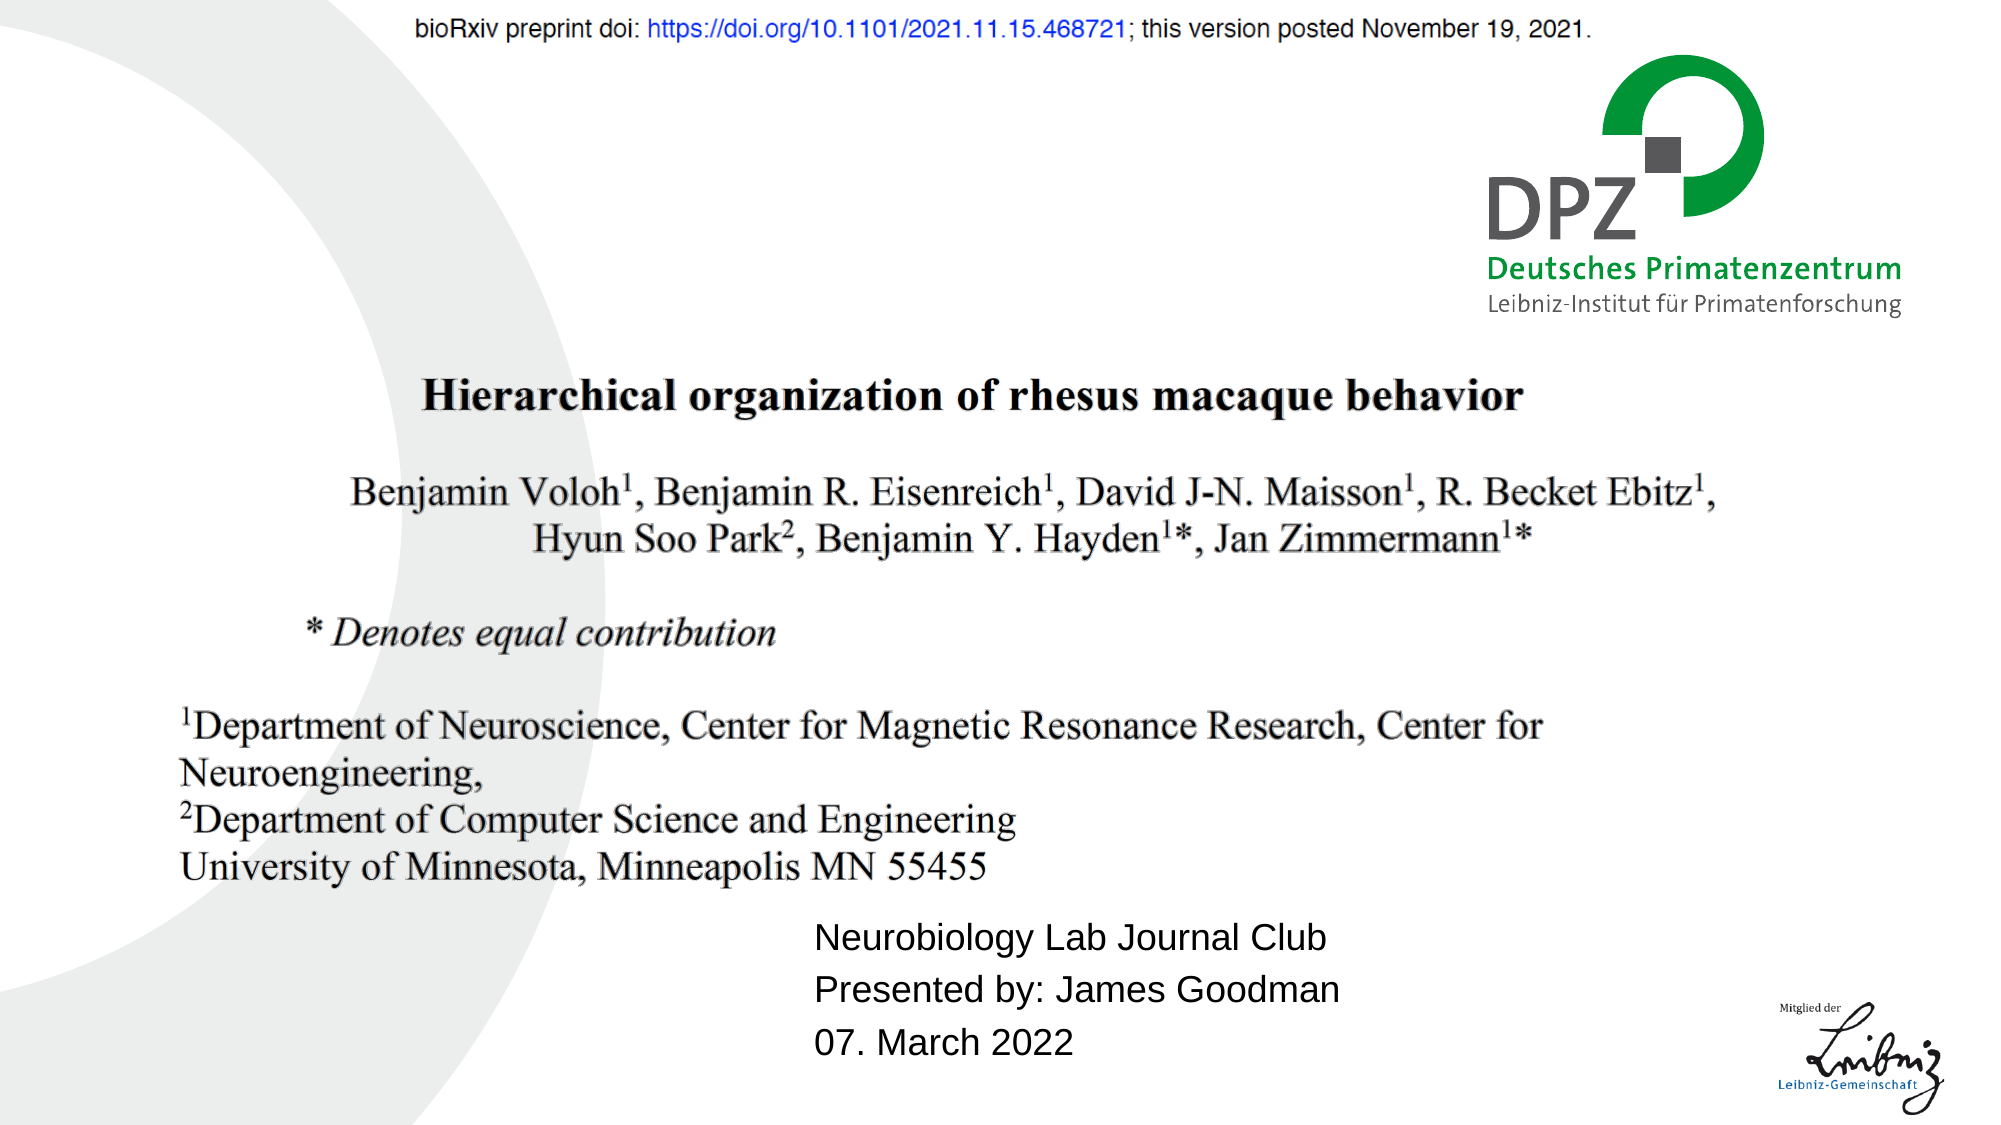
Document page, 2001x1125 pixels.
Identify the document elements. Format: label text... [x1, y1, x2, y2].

picture [1779, 1002, 1945, 1115]
text_box Neurobiology Lab Journal Club Presented by: James Goodman 07. March 2022 [799, 917, 1720, 1083]
picture [137, 350, 1863, 906]
picture [408, 0, 1592, 43]
